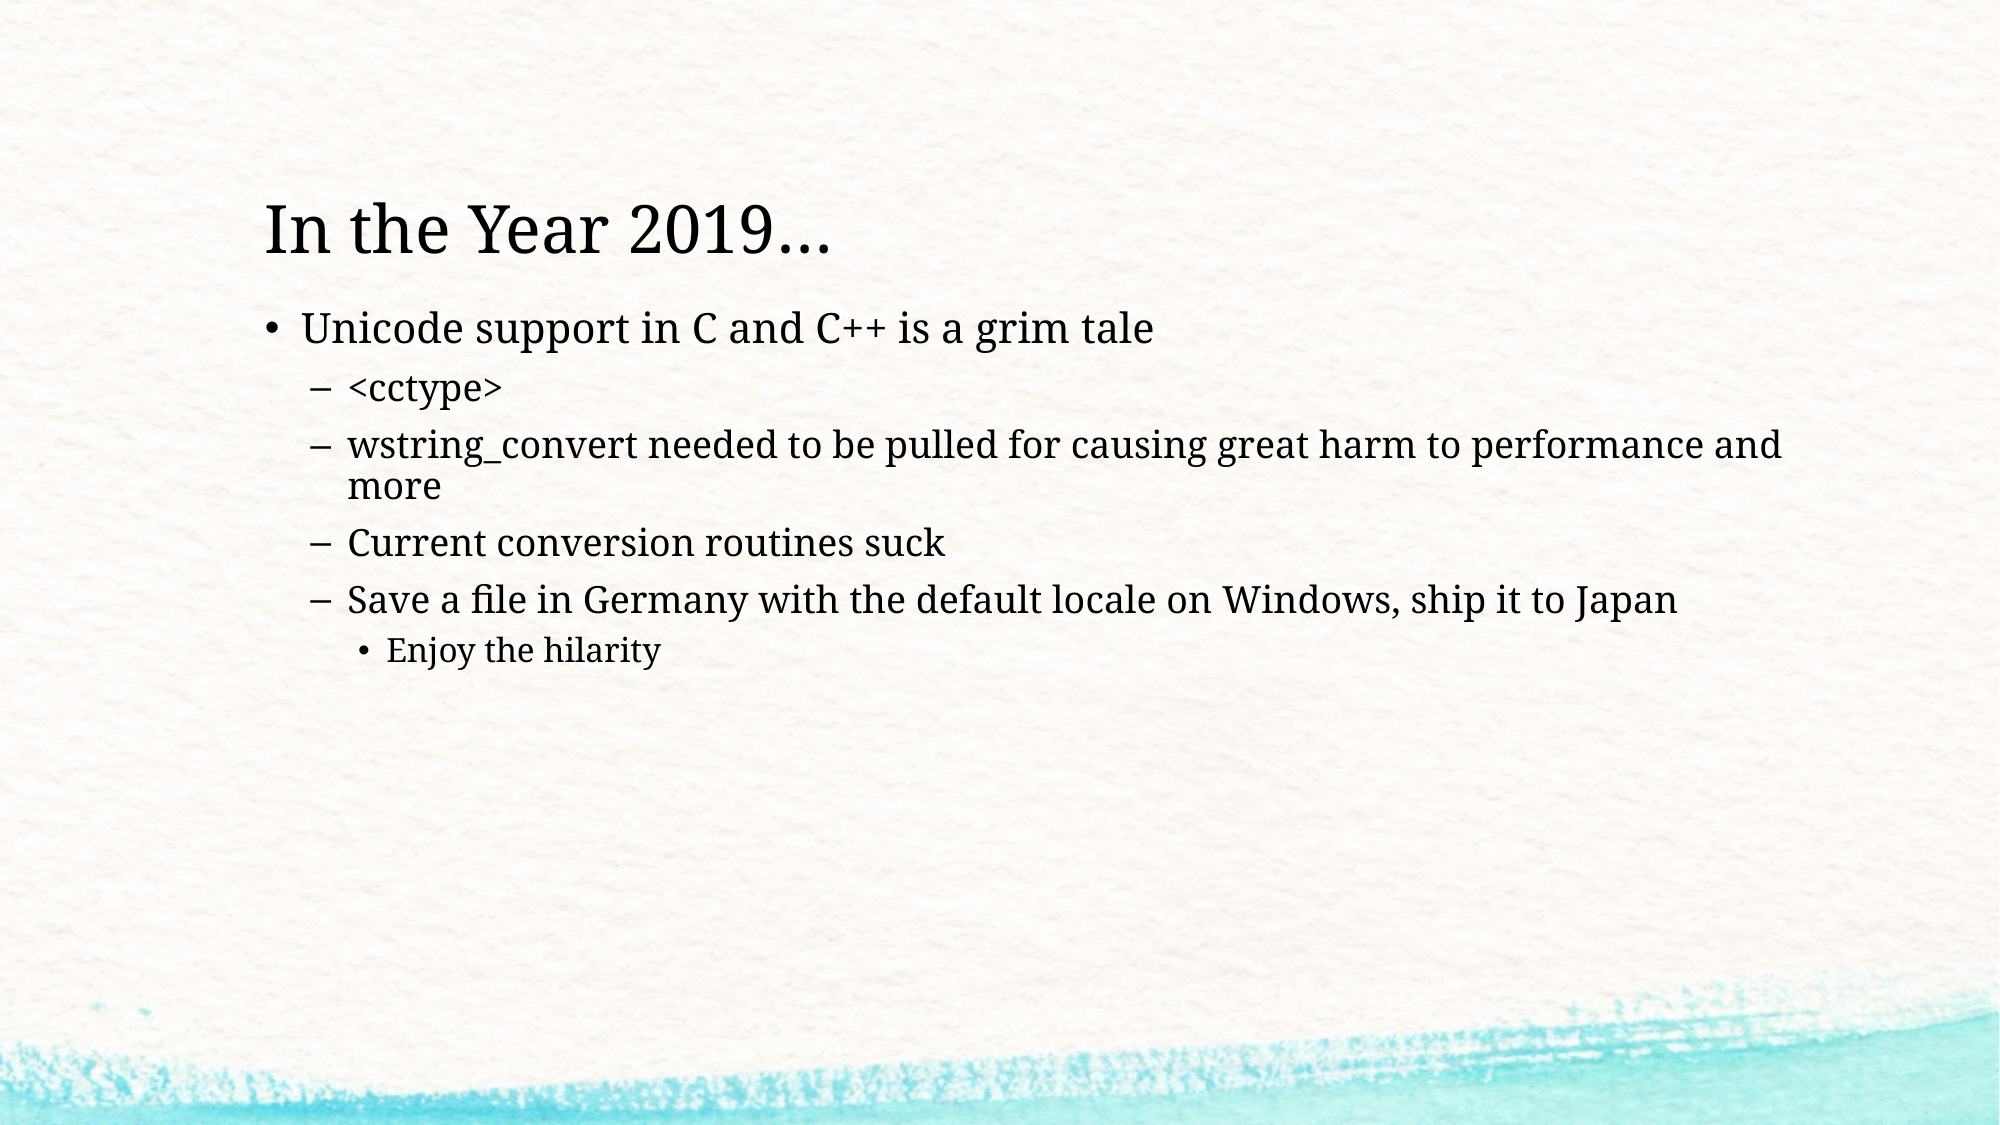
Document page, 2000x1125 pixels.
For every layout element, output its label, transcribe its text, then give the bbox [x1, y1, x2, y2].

picture [0, 0, 2000, 1125]
title In the Year 2019… [249, 87, 1825, 275]
list Unicode support in C and C++ is a grim tale <cctype> wstring_convert needed to be pulled for causing great harm to performance and more Current conversion routines suck Save a file in Germany with the default locale on Windows, ship it to Japan Enjoy the hilarity [249, 299, 1825, 988]
